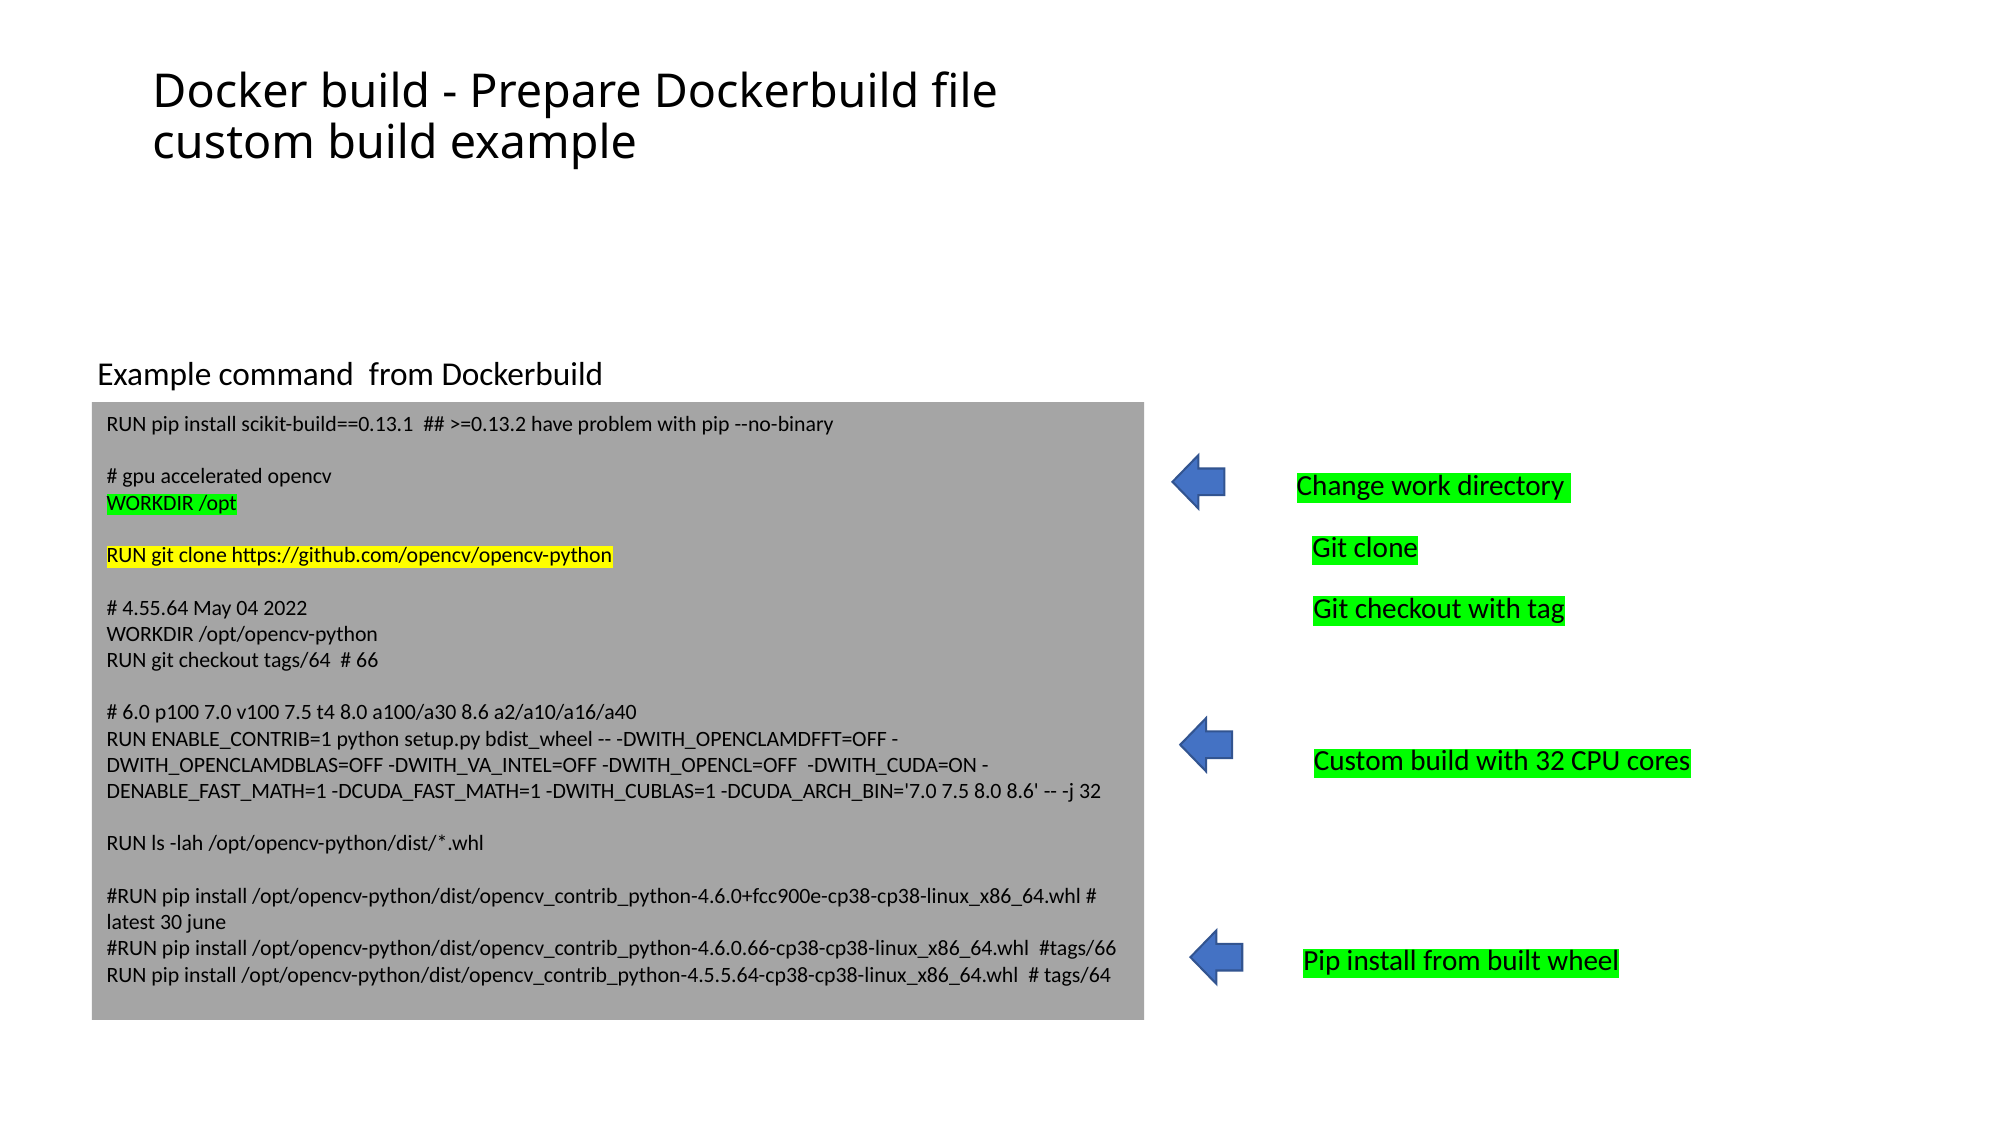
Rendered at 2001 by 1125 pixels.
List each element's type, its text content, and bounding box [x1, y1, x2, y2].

text_box Git clone [1297, 520, 1434, 571]
text_box Example command from Dockerbuild [82, 344, 627, 400]
text_box Change work directory [1281, 458, 1586, 509]
text_box Git checkout with tag [1298, 581, 1580, 632]
text_box RUN pip install scikit-build==0.13.1 ## >=0.13.2 have problem with pip --no-binary # gpu accelerated opencv WORKDIR /opt RUN git clone https://github.com/opencv/opencv-python # 4.55.64 May 04 2022 WORKDIR /opt/opencv-python RUN git checkout tags/64 # 66 # 6.0 p100 7.0 v100 7.5 t4 8.0 a100/a30 8.6 a2/a10/a16/a40 RUN ENABLE_CONTRIB=1 python setup.py bdist_wheel -- -DWITH_OPENCLAMDFFT=OFF -DWITH_OPENCLAMDBLAS=OFF -DWITH_VA_INTEL=OFF -DWITH_OPENCL=OFF -DWITH_CUDA=ON -DENABLE_FAST_MATH=1 -DCUDA_FAST_MATH=1 -DWITH_CUBLAS=1 -DCUDA_ARCH_BIN='7.0 7.5 8.0 8.6' -- -j 32 RUN ls -lah /opt/opencv-python/dist/*.whl #RUN pip install /opt/opencv-python/dist/opencv_contrib_python-4.6.0+fcc900e-cp38-cp38-linux_x86_64.whl # latest 30 june #RUN pip install /opt/opencv-python/dist/opencv_contrib_python-4.6.0.66-cp38-cp38-linux_x86_64.whl #tags/66 RUN pip install /opt/opencv-python/dist/opencv_contrib_python-4.5.5.64-cp38-cp38-linux_x86_64.whl # tags/64 [91, 402, 1145, 1020]
text_box Pip install from built wheel [1288, 934, 1635, 984]
text_box Custom build with 32 CPU cores [1299, 734, 1706, 784]
text_box [1188, 927, 1244, 987]
text_box [1178, 715, 1234, 774]
title Docker build - Prepare Dockerbuild file custom build example [137, 59, 1863, 176]
text_box [1171, 452, 1226, 512]
